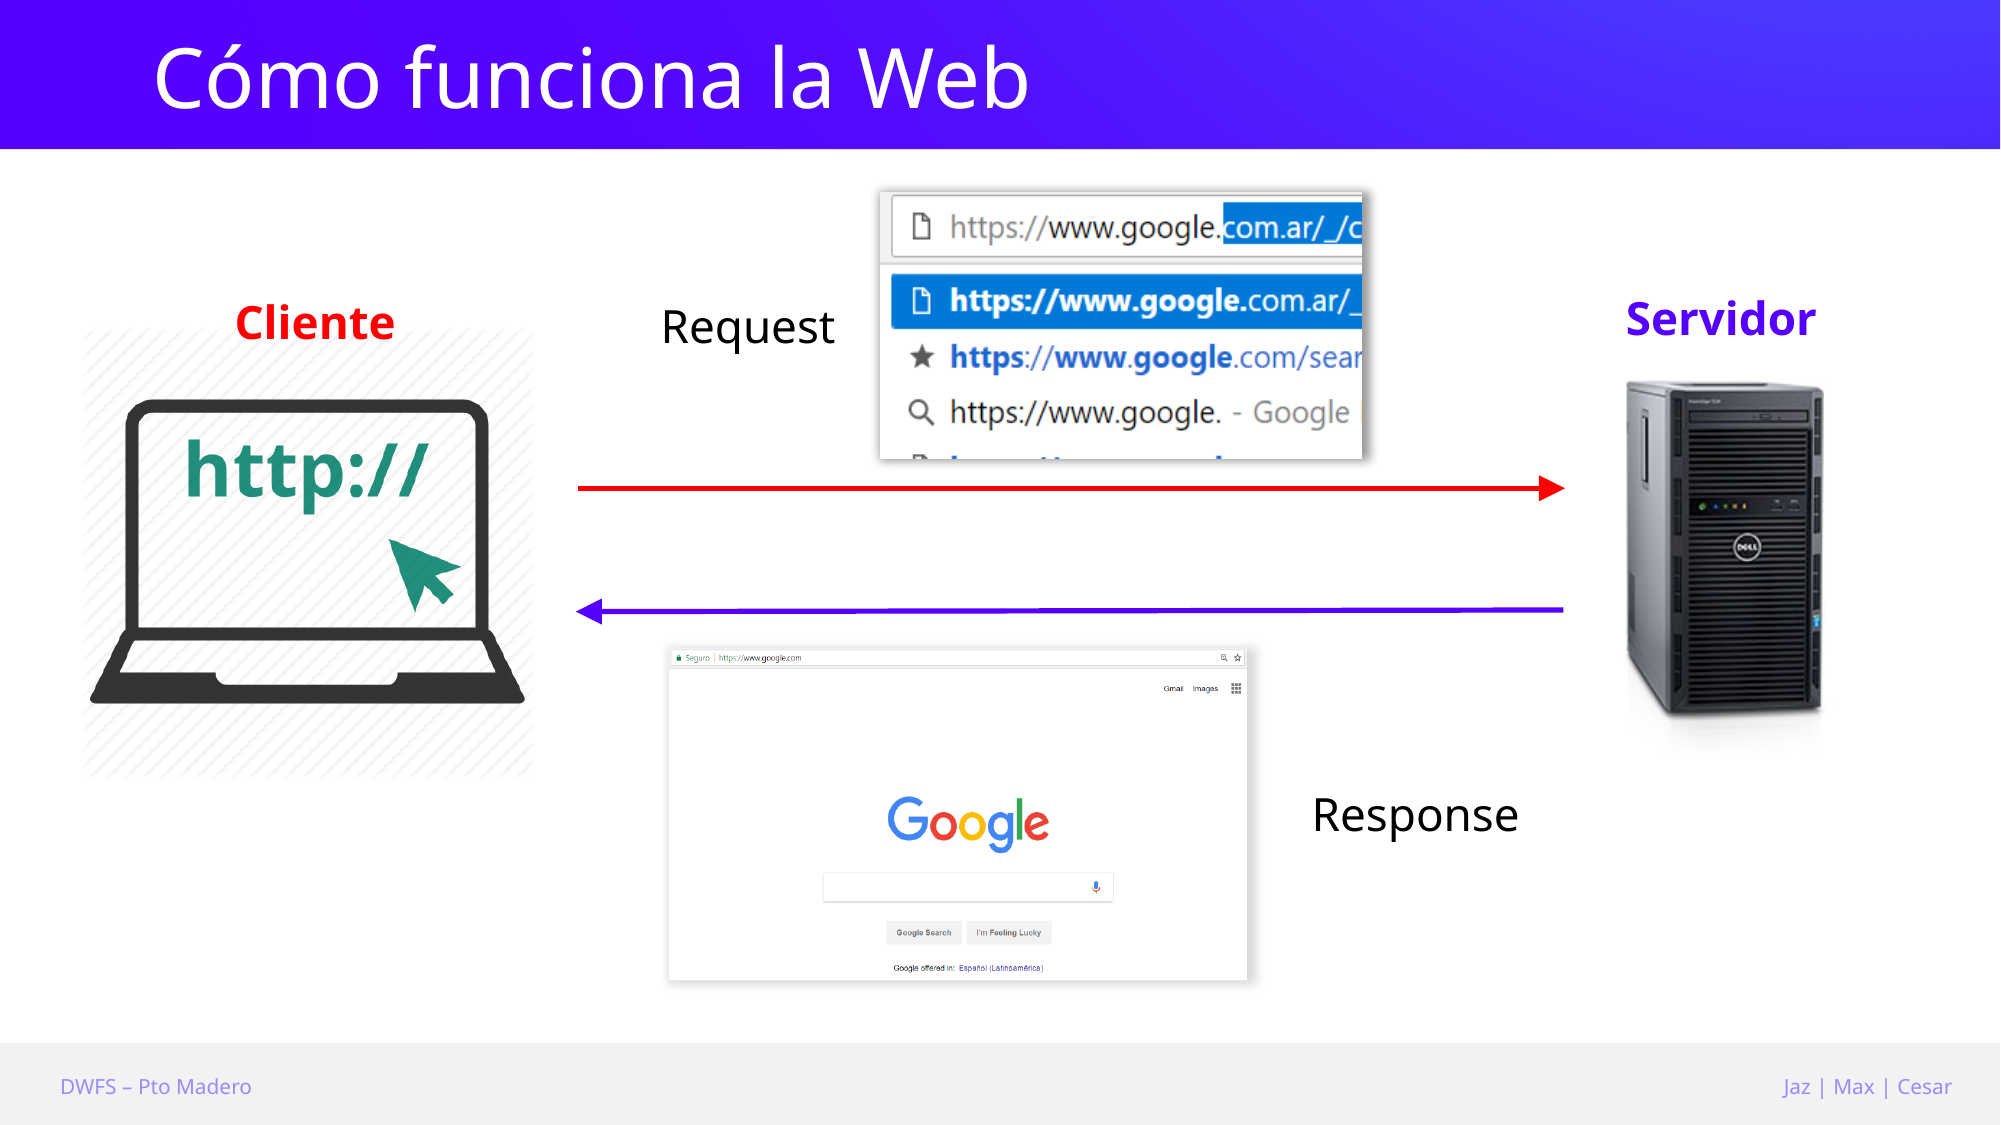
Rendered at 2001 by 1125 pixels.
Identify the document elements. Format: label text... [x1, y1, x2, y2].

text_box Cliente [170, 286, 460, 325]
text_box Response [1296, 778, 1609, 849]
picture [0, 0, 2001, 1125]
text_box Servidor [1548, 282, 1894, 352]
text_box Cómo funciona la Web [137, 0, 1863, 134]
text_box [0, 1042, 2000, 1125]
slide_number DWFS – Pto Madero [45, 1056, 596, 1117]
footer Jaz | Max | Cesar [1292, 1056, 1968, 1117]
text_box Request [645, 290, 872, 360]
